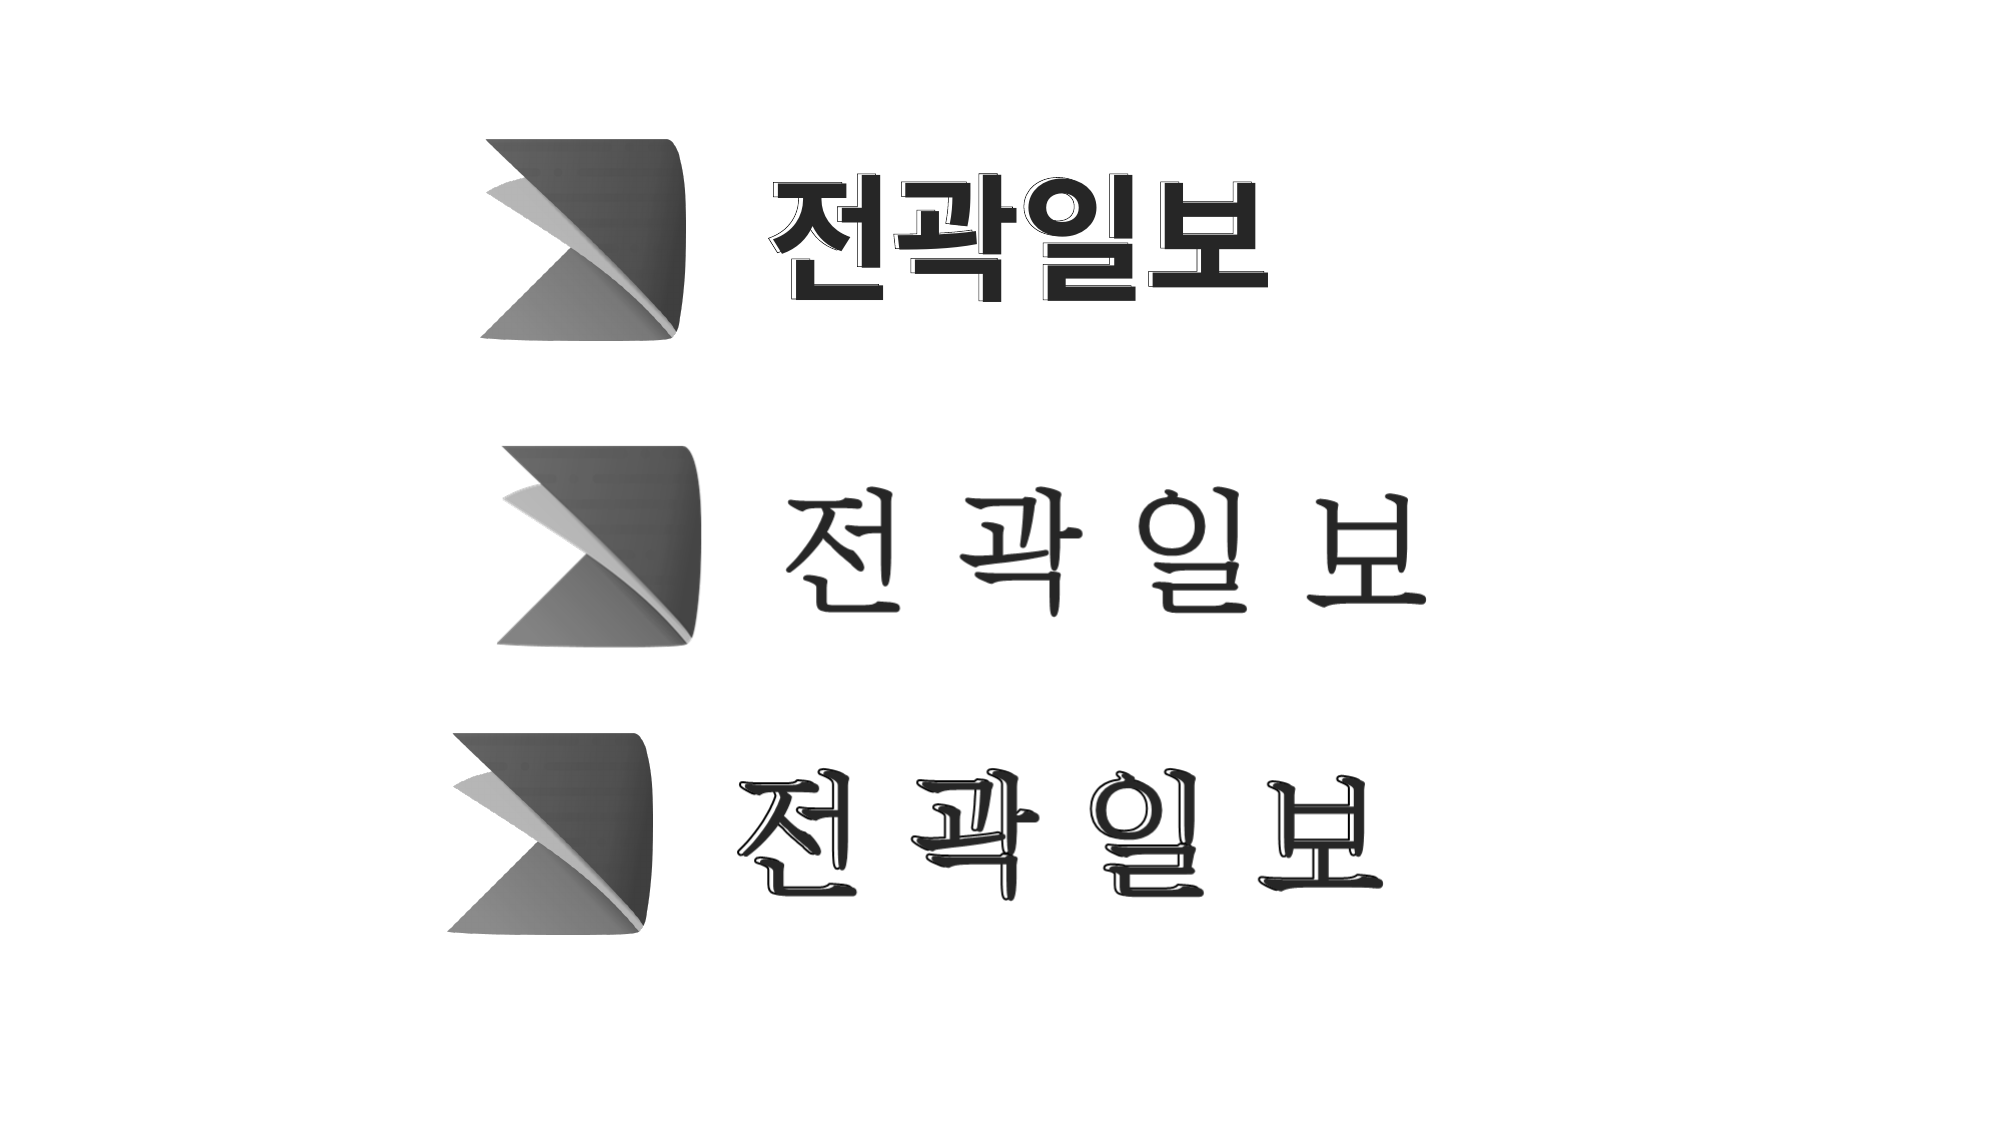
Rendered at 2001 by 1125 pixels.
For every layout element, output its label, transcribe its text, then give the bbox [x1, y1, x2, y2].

picture [443, 727, 1466, 942]
picture [476, 132, 691, 347]
picture [491, 437, 1494, 652]
text_box 전곽일보 [753, 145, 1425, 326]
text_box 전곽일보 [748, 144, 1420, 324]
